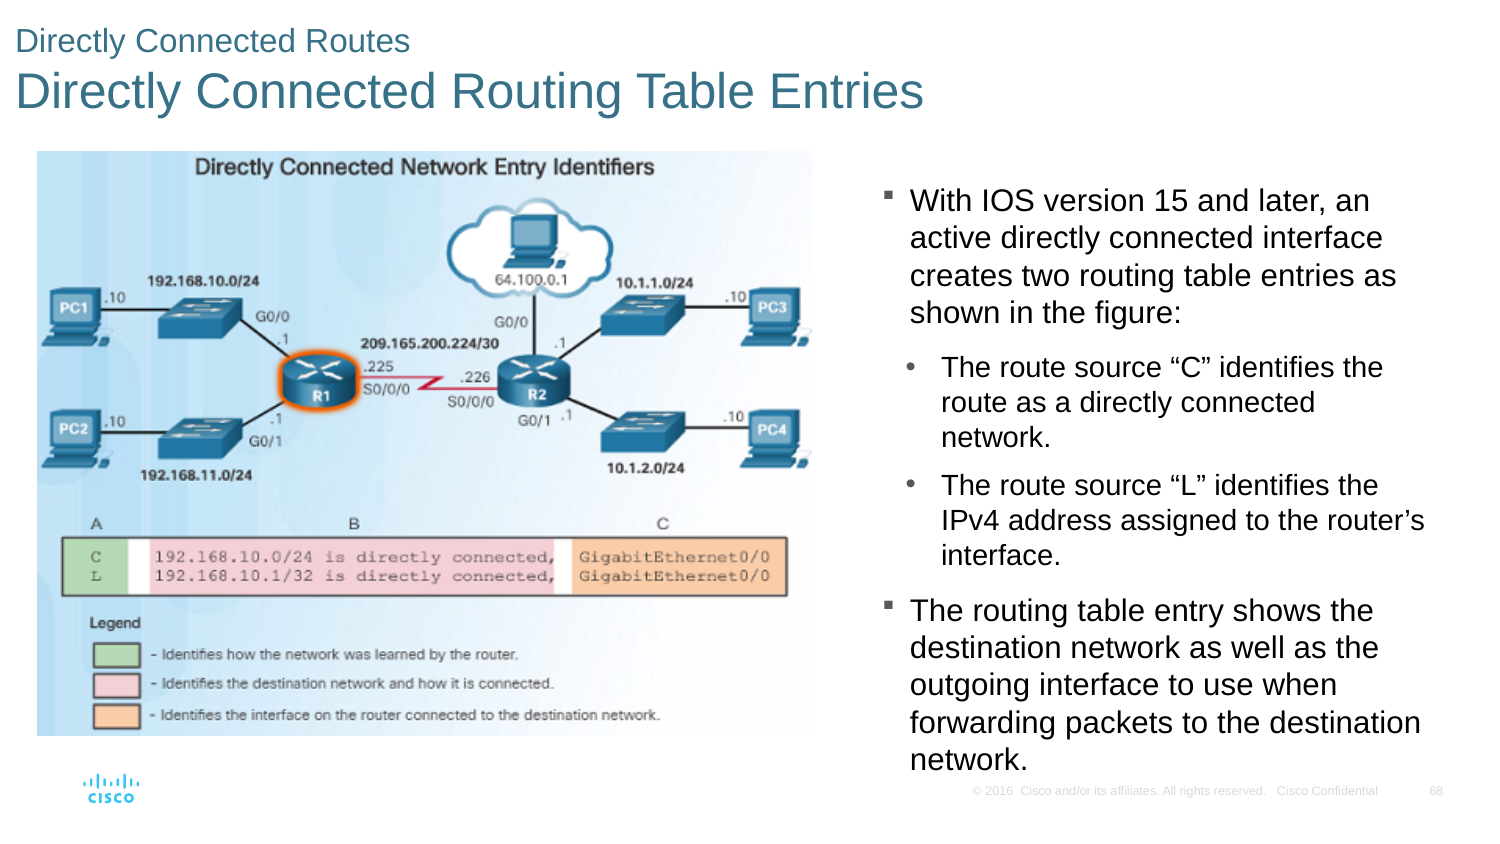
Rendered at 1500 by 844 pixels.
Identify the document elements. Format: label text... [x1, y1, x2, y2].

picture [37, 151, 812, 736]
title Directly Connected Routes Directly Connected Routing Table Entries [0, 6, 950, 131]
list With IOS version 15 and later, an active directly connected interface creates two routing table entries as shown in the figure: The route source “C” identifies the route as a directly connected network. The route source “L” identifies the IPv4 address assigned to the router’s interface. The routing table entry shows the destination network as well as the outgoing interface to use when forwarding packets to the destination network. [867, 172, 1462, 772]
